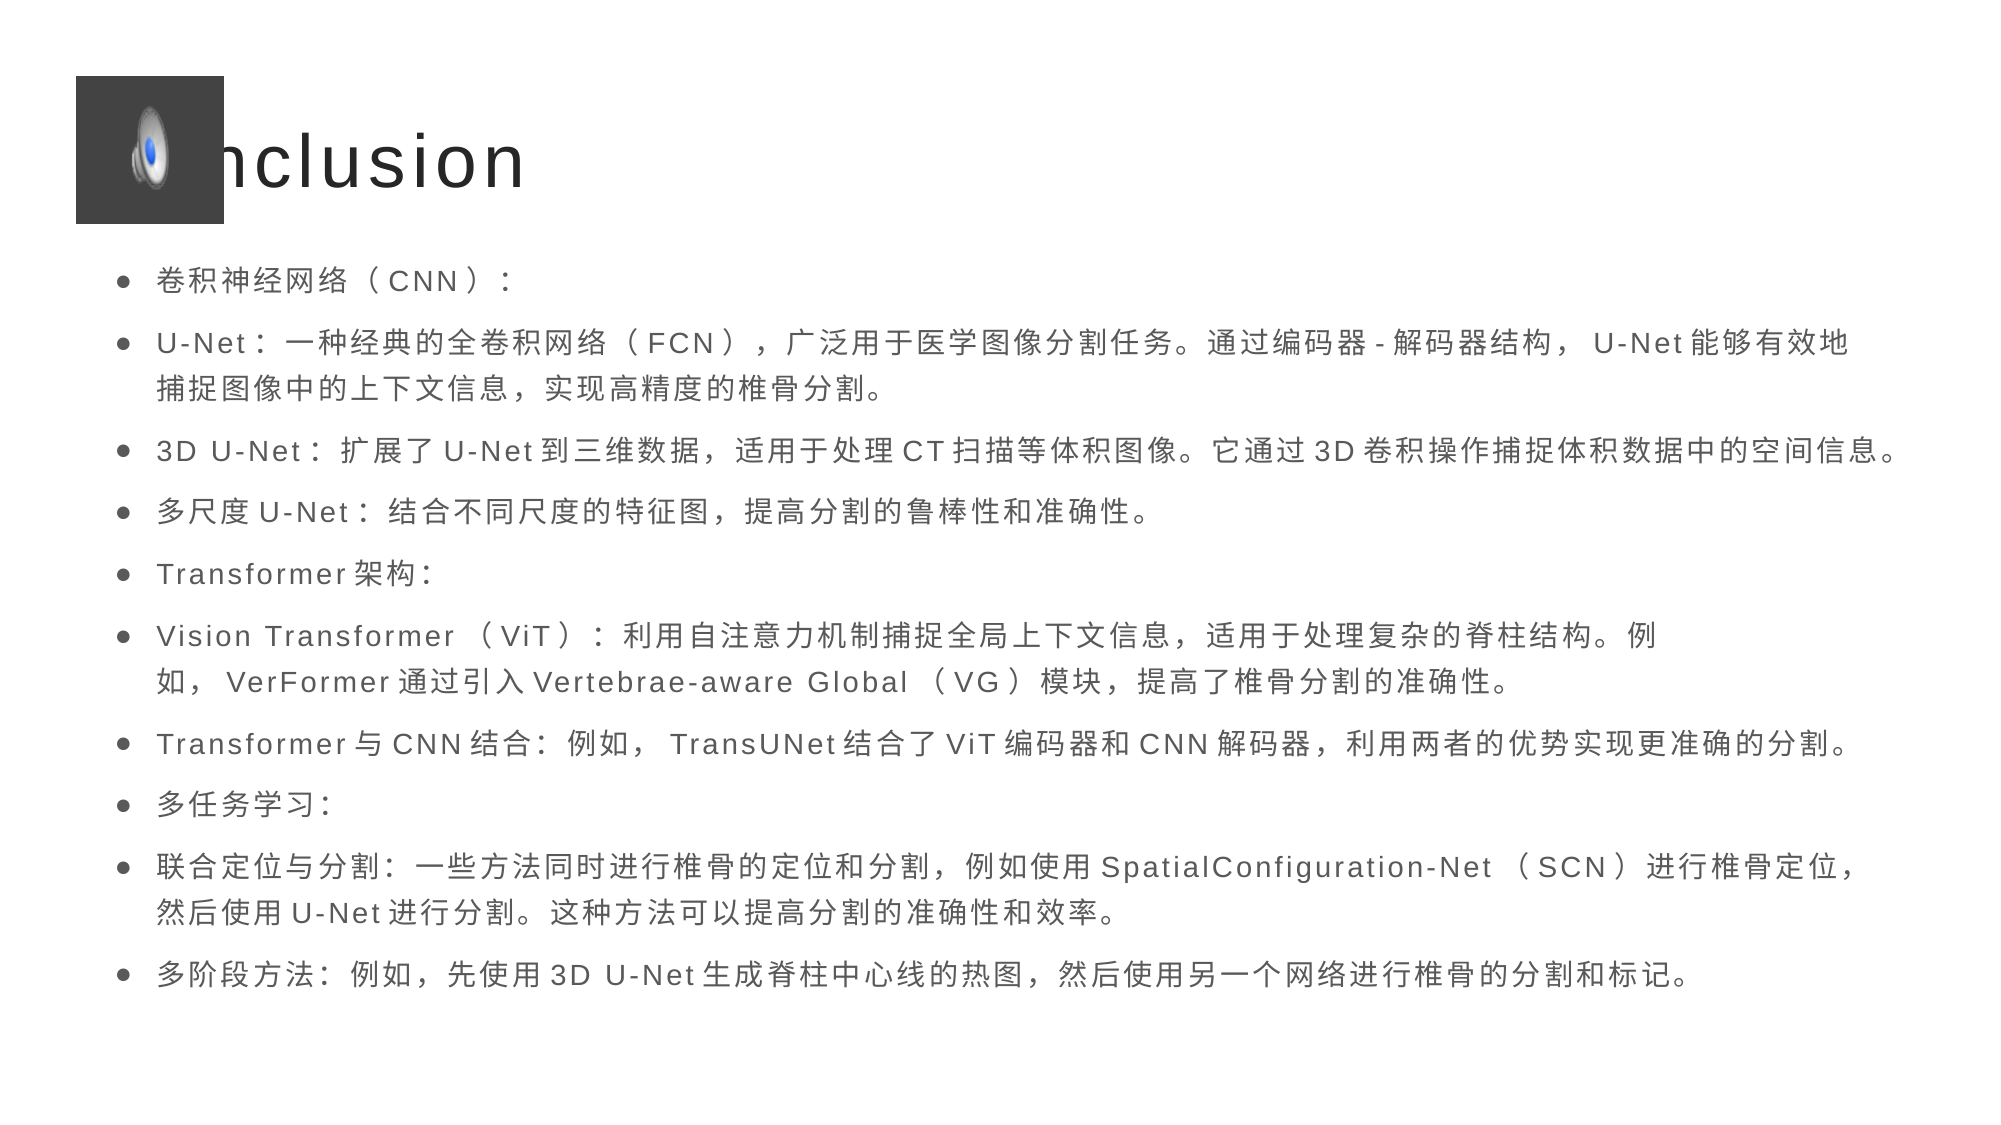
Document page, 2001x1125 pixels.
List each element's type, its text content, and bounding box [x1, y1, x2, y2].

list 卷积神经网络（CNN）： U-Net：一种经典的全卷积网络（FCN），广泛用于医学图像分割任务。通过编码器-解码器结构，U-Net能够有效地捕捉图像中的上下文信息，实现高精度的椎骨分割。 3D U-Net：扩展了U-Net到三维数据，适用于处理CT扫描等体积图像。它通过3D卷积操作捕捉体积数据中的空间信息。 多尺度U-Net：结合不同尺度的特征图，提高分割的鲁棒性和准确性。 Transformer架构： Vision Transformer（ViT）：利用自注意力机制捕捉全局上下文信息，适用于处理复杂的脊柱结构。例如，VerFormer通过引入Vertebrae-aware Global（VG）模块，提高了椎骨分割的准确性。 Transformer与CNN结合：例如，TransUNet结合了ViT编码器和CNN解码器，利用两者的优势实现更准确的分割。 多任务学习： 联合定位与分割：一些方法同时进行椎骨的定位和分割，例如使用SpatialConfiguration-Net（SCN）进行椎骨定位，然后使用U-Net进行分割。这种方法可以提高分割的准确性和效率。 多阶段方法：例如，先使用3D U-Net生成脊柱中心线的热图，然后使用另一个网络进行椎骨的分割和标记。 [99, 244, 1900, 1026]
title conclusion [226, 99, 1900, 216]
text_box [74, 74, 226, 226]
